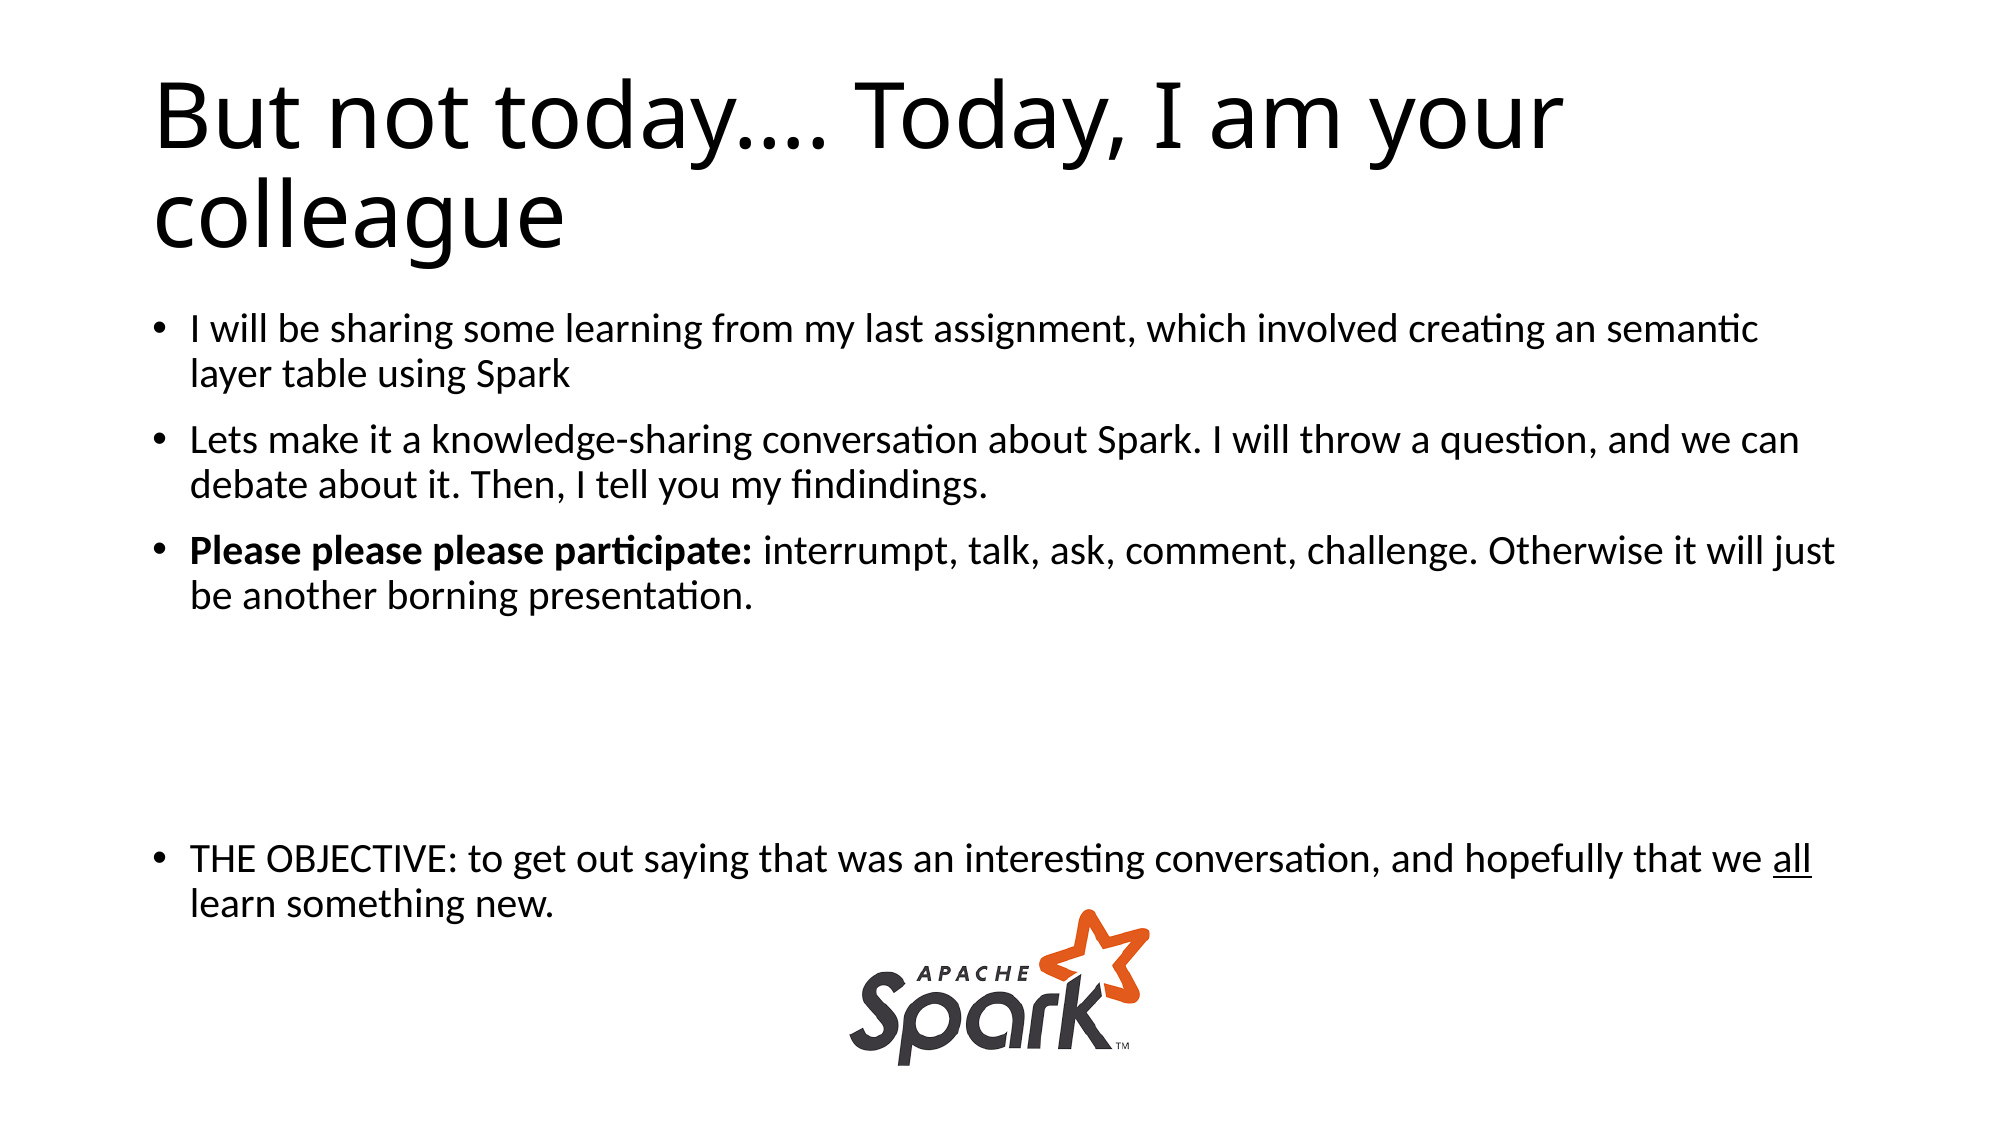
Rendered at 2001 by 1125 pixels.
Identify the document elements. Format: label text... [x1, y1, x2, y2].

title But not today…. Today, I am your colleague [137, 59, 1863, 278]
picture [849, 909, 1150, 1066]
list I will be sharing some learning from my last assignment, which involved creating an semantic layer table using Spark Lets make it a knowledge-sharing conversation about Spark. I will throw a question, and we can debate about it. Then, I tell you my findindings. Please please please participate: interrumpt, talk, ask, comment, challenge. Otherwise it will just be another borning presentation. THE OBJECTIVE: to get out saying that was an interesting conversation, and hopefully that we all learn something new. [137, 299, 1863, 1014]
